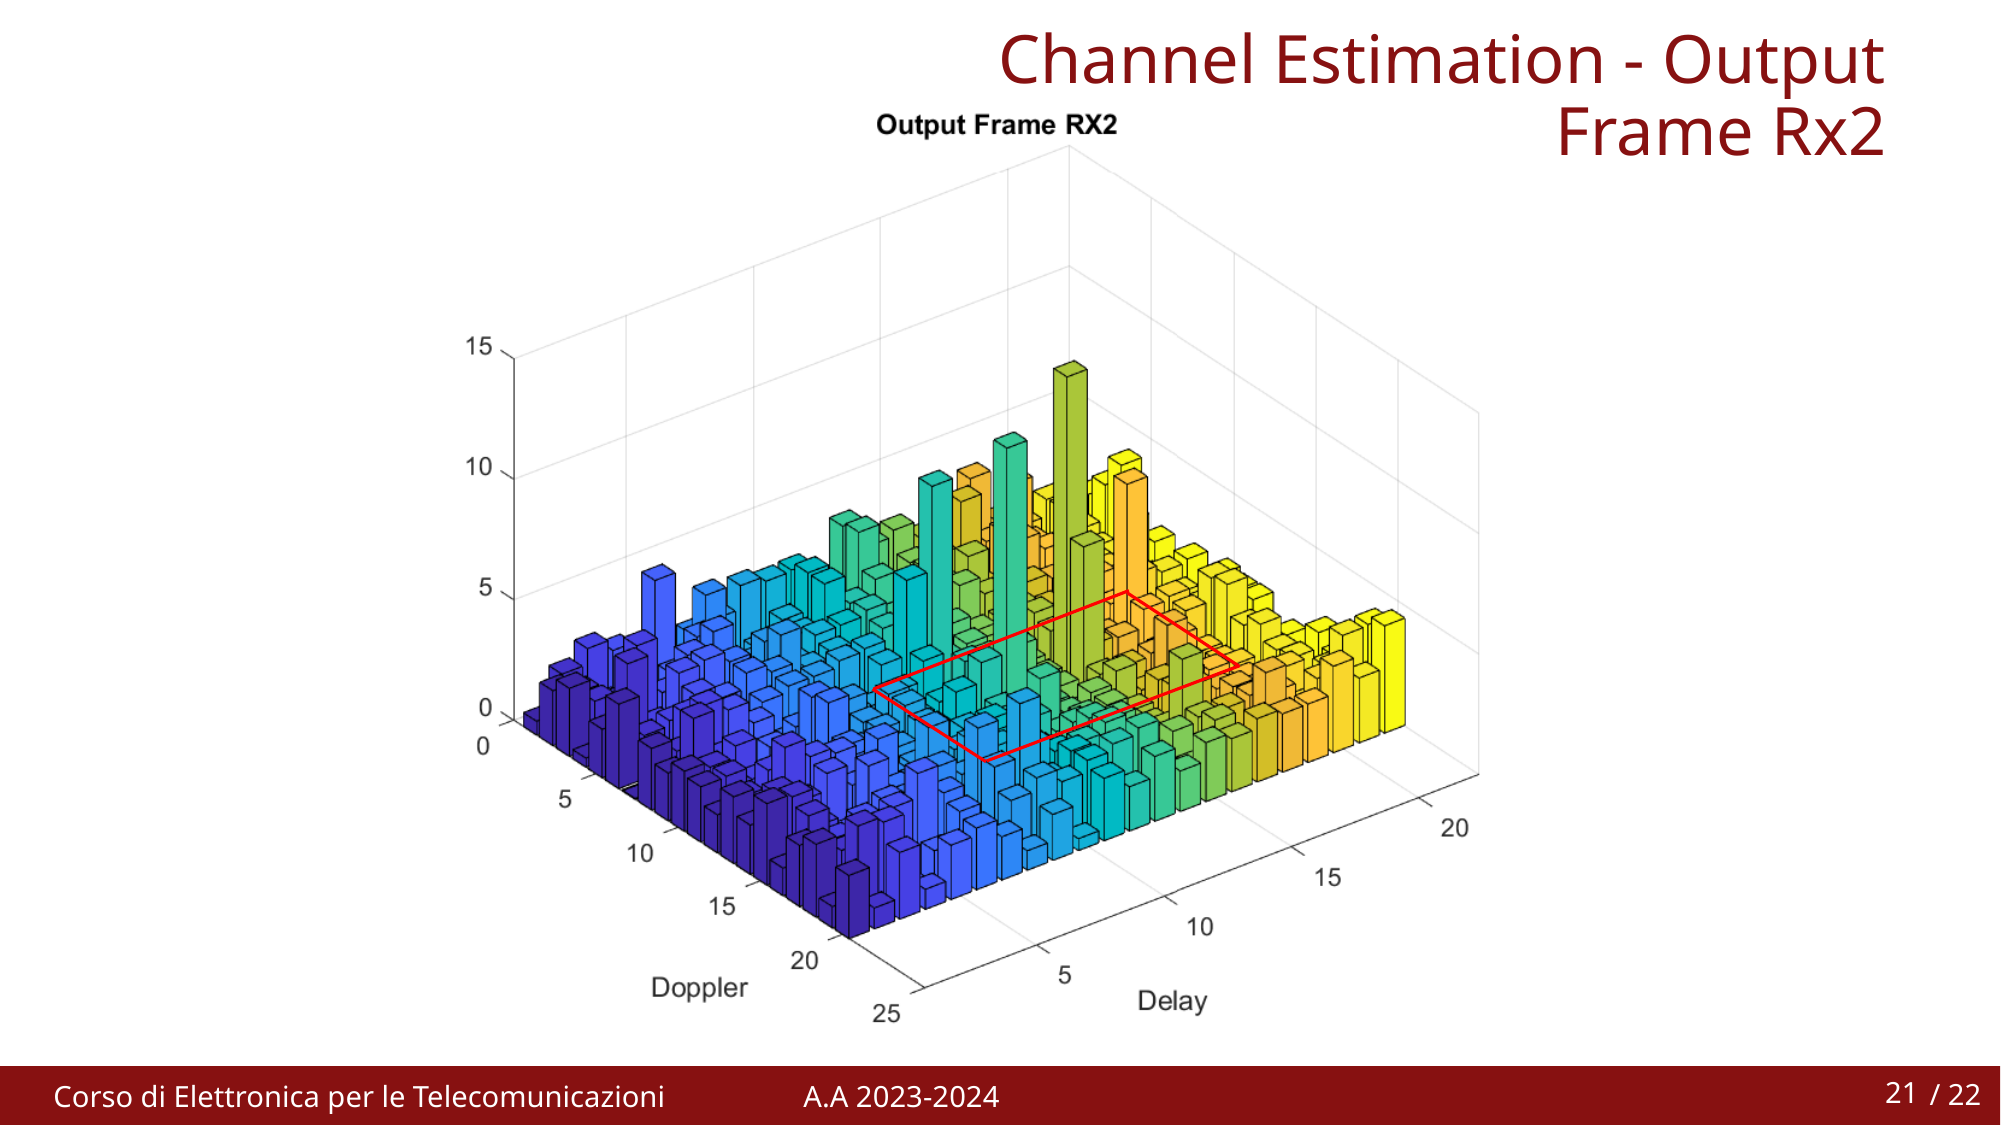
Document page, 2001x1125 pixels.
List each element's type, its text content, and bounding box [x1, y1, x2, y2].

slide_number 20 [1832, 1067, 1972, 1122]
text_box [872, 688, 987, 763]
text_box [872, 590, 1130, 688]
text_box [986, 665, 1241, 762]
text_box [1126, 592, 1239, 665]
list Channel Estimation - Output Frame Rx2 [839, 18, 1902, 108]
picture [463, 110, 1484, 1028]
